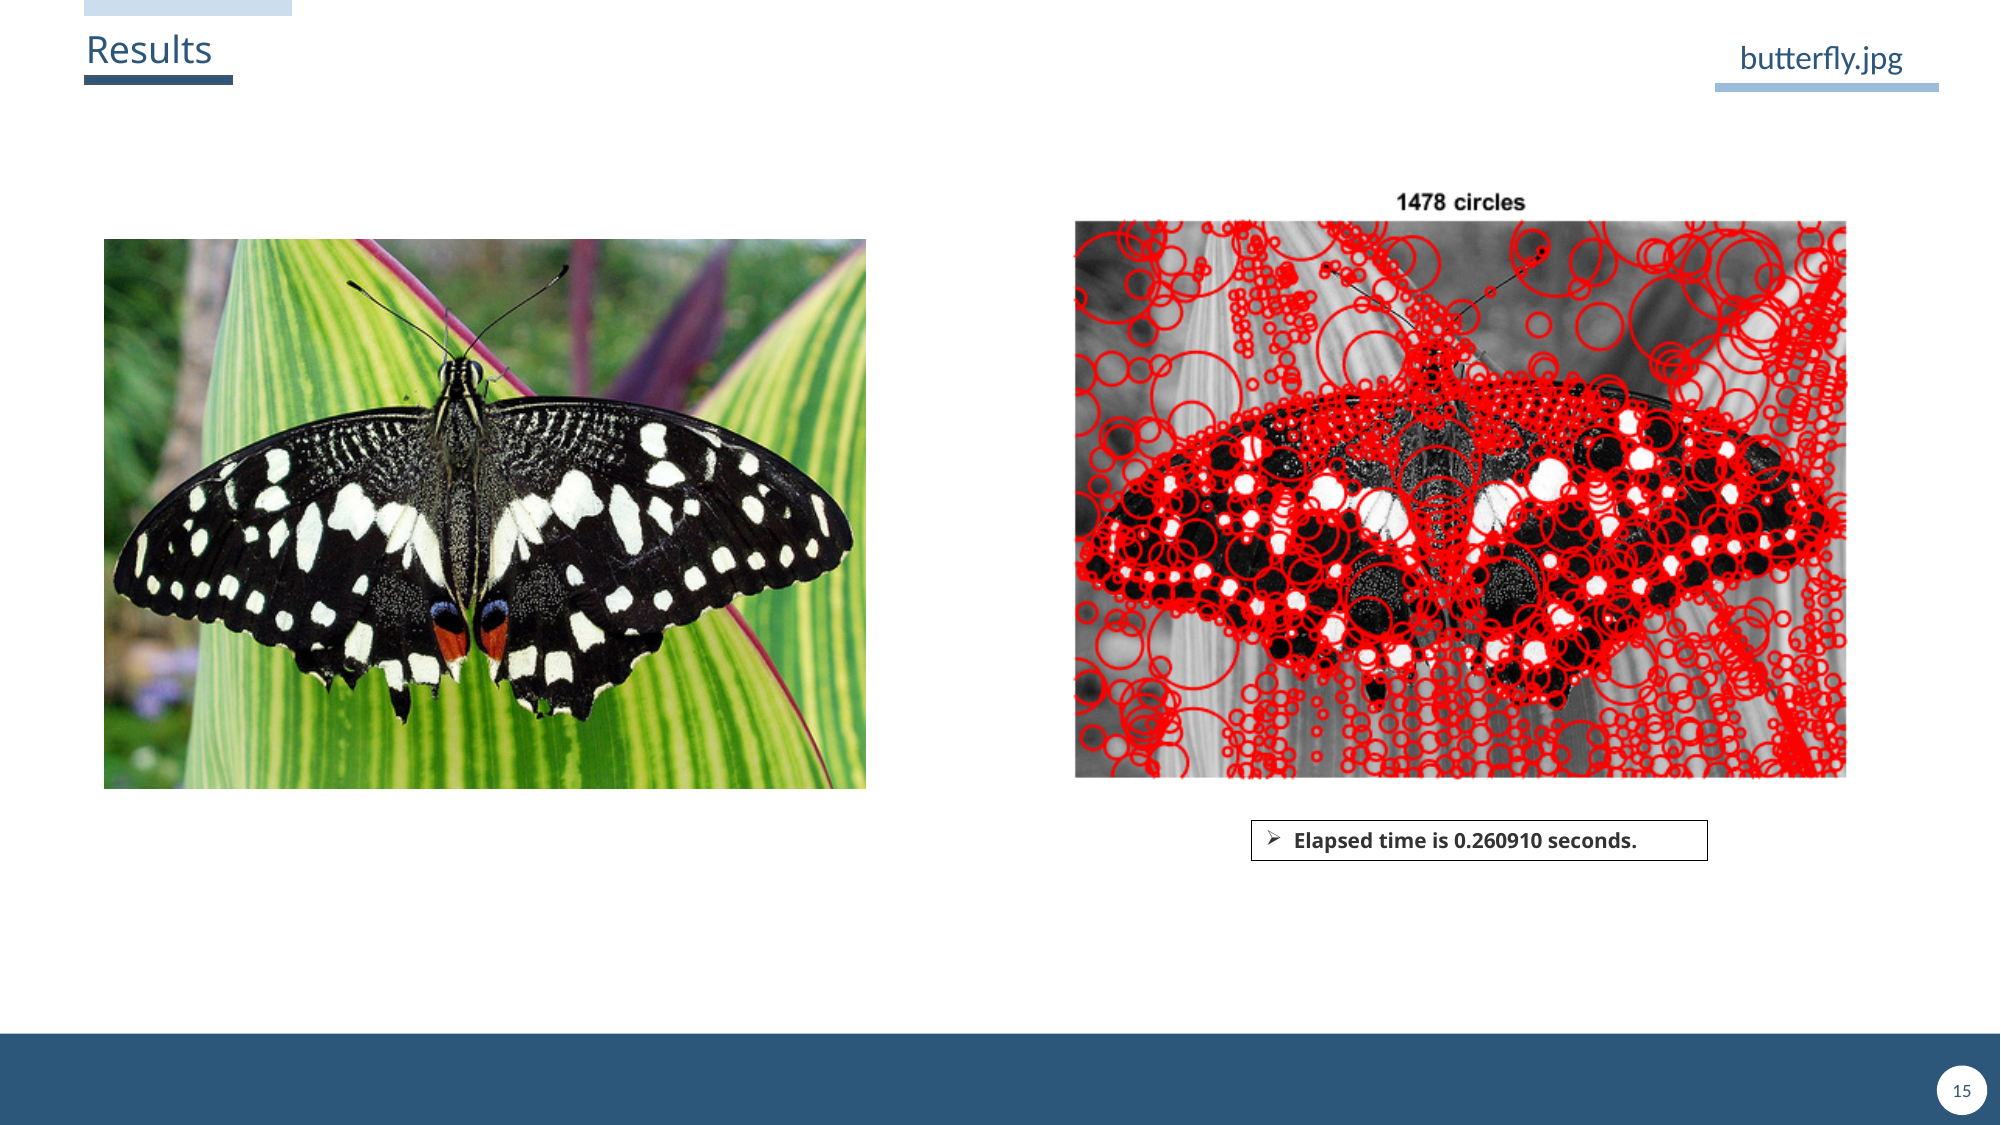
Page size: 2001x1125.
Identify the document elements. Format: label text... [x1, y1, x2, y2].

text_box [84, 0, 292, 16]
text_box Results [71, 18, 239, 79]
text_box butterfly.jpg [1725, 29, 1929, 84]
picture [104, 239, 866, 789]
text_box Elapsed time is 0.260910 seconds. [1251, 820, 1708, 861]
picture [941, 176, 1984, 801]
